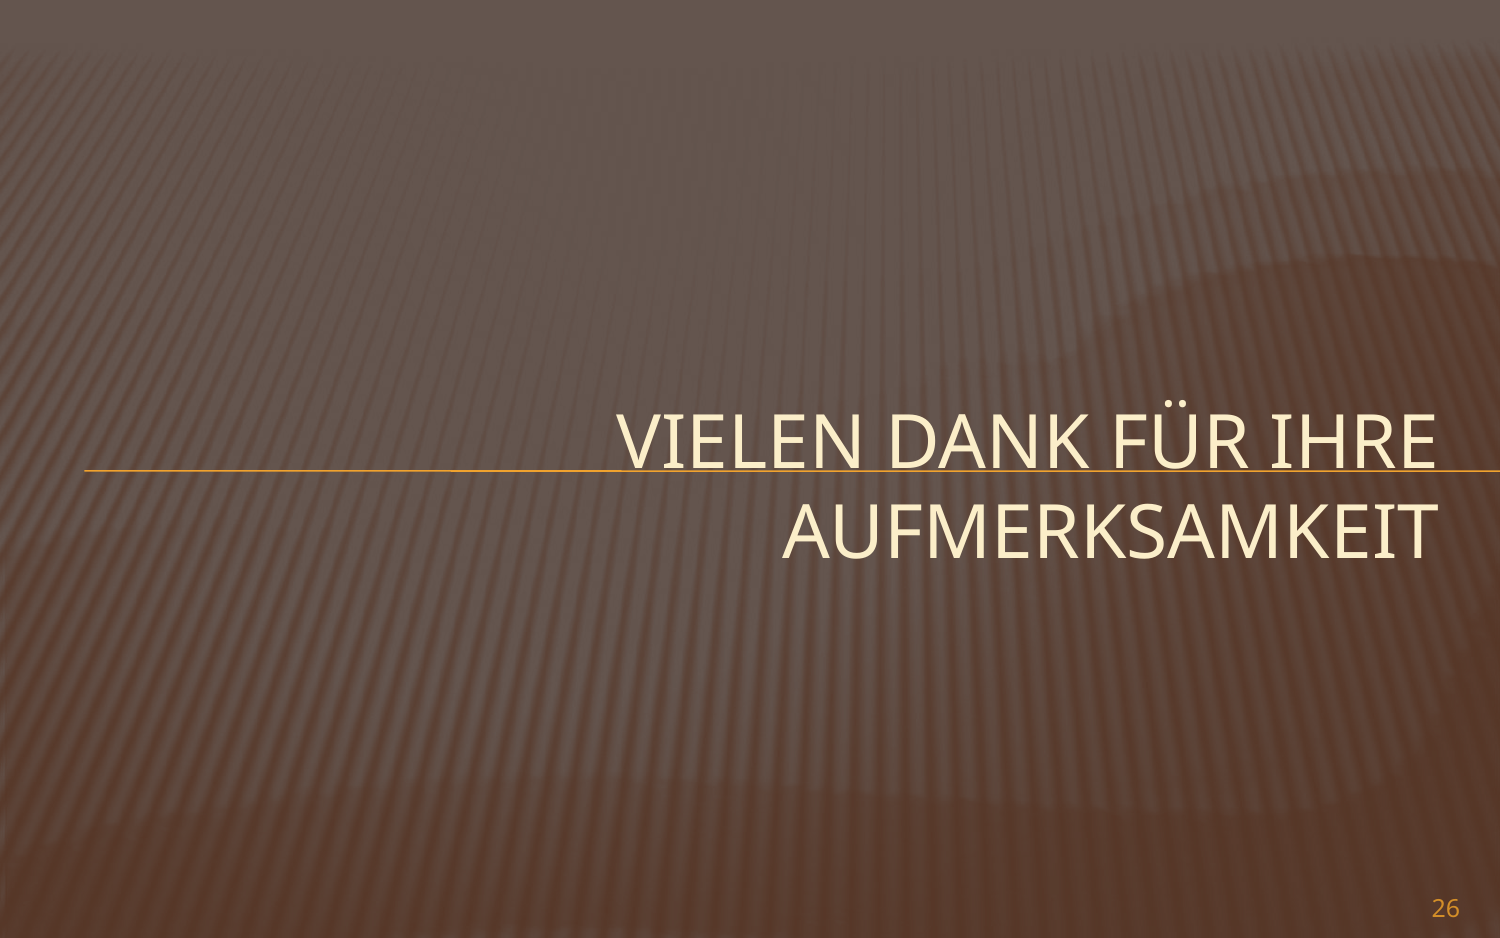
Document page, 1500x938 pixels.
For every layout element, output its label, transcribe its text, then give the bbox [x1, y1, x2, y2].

title Vielen Dank für ihre aufmerksamkeit [29, 386, 1455, 552]
slide_number 26 [1350, 885, 1475, 919]
